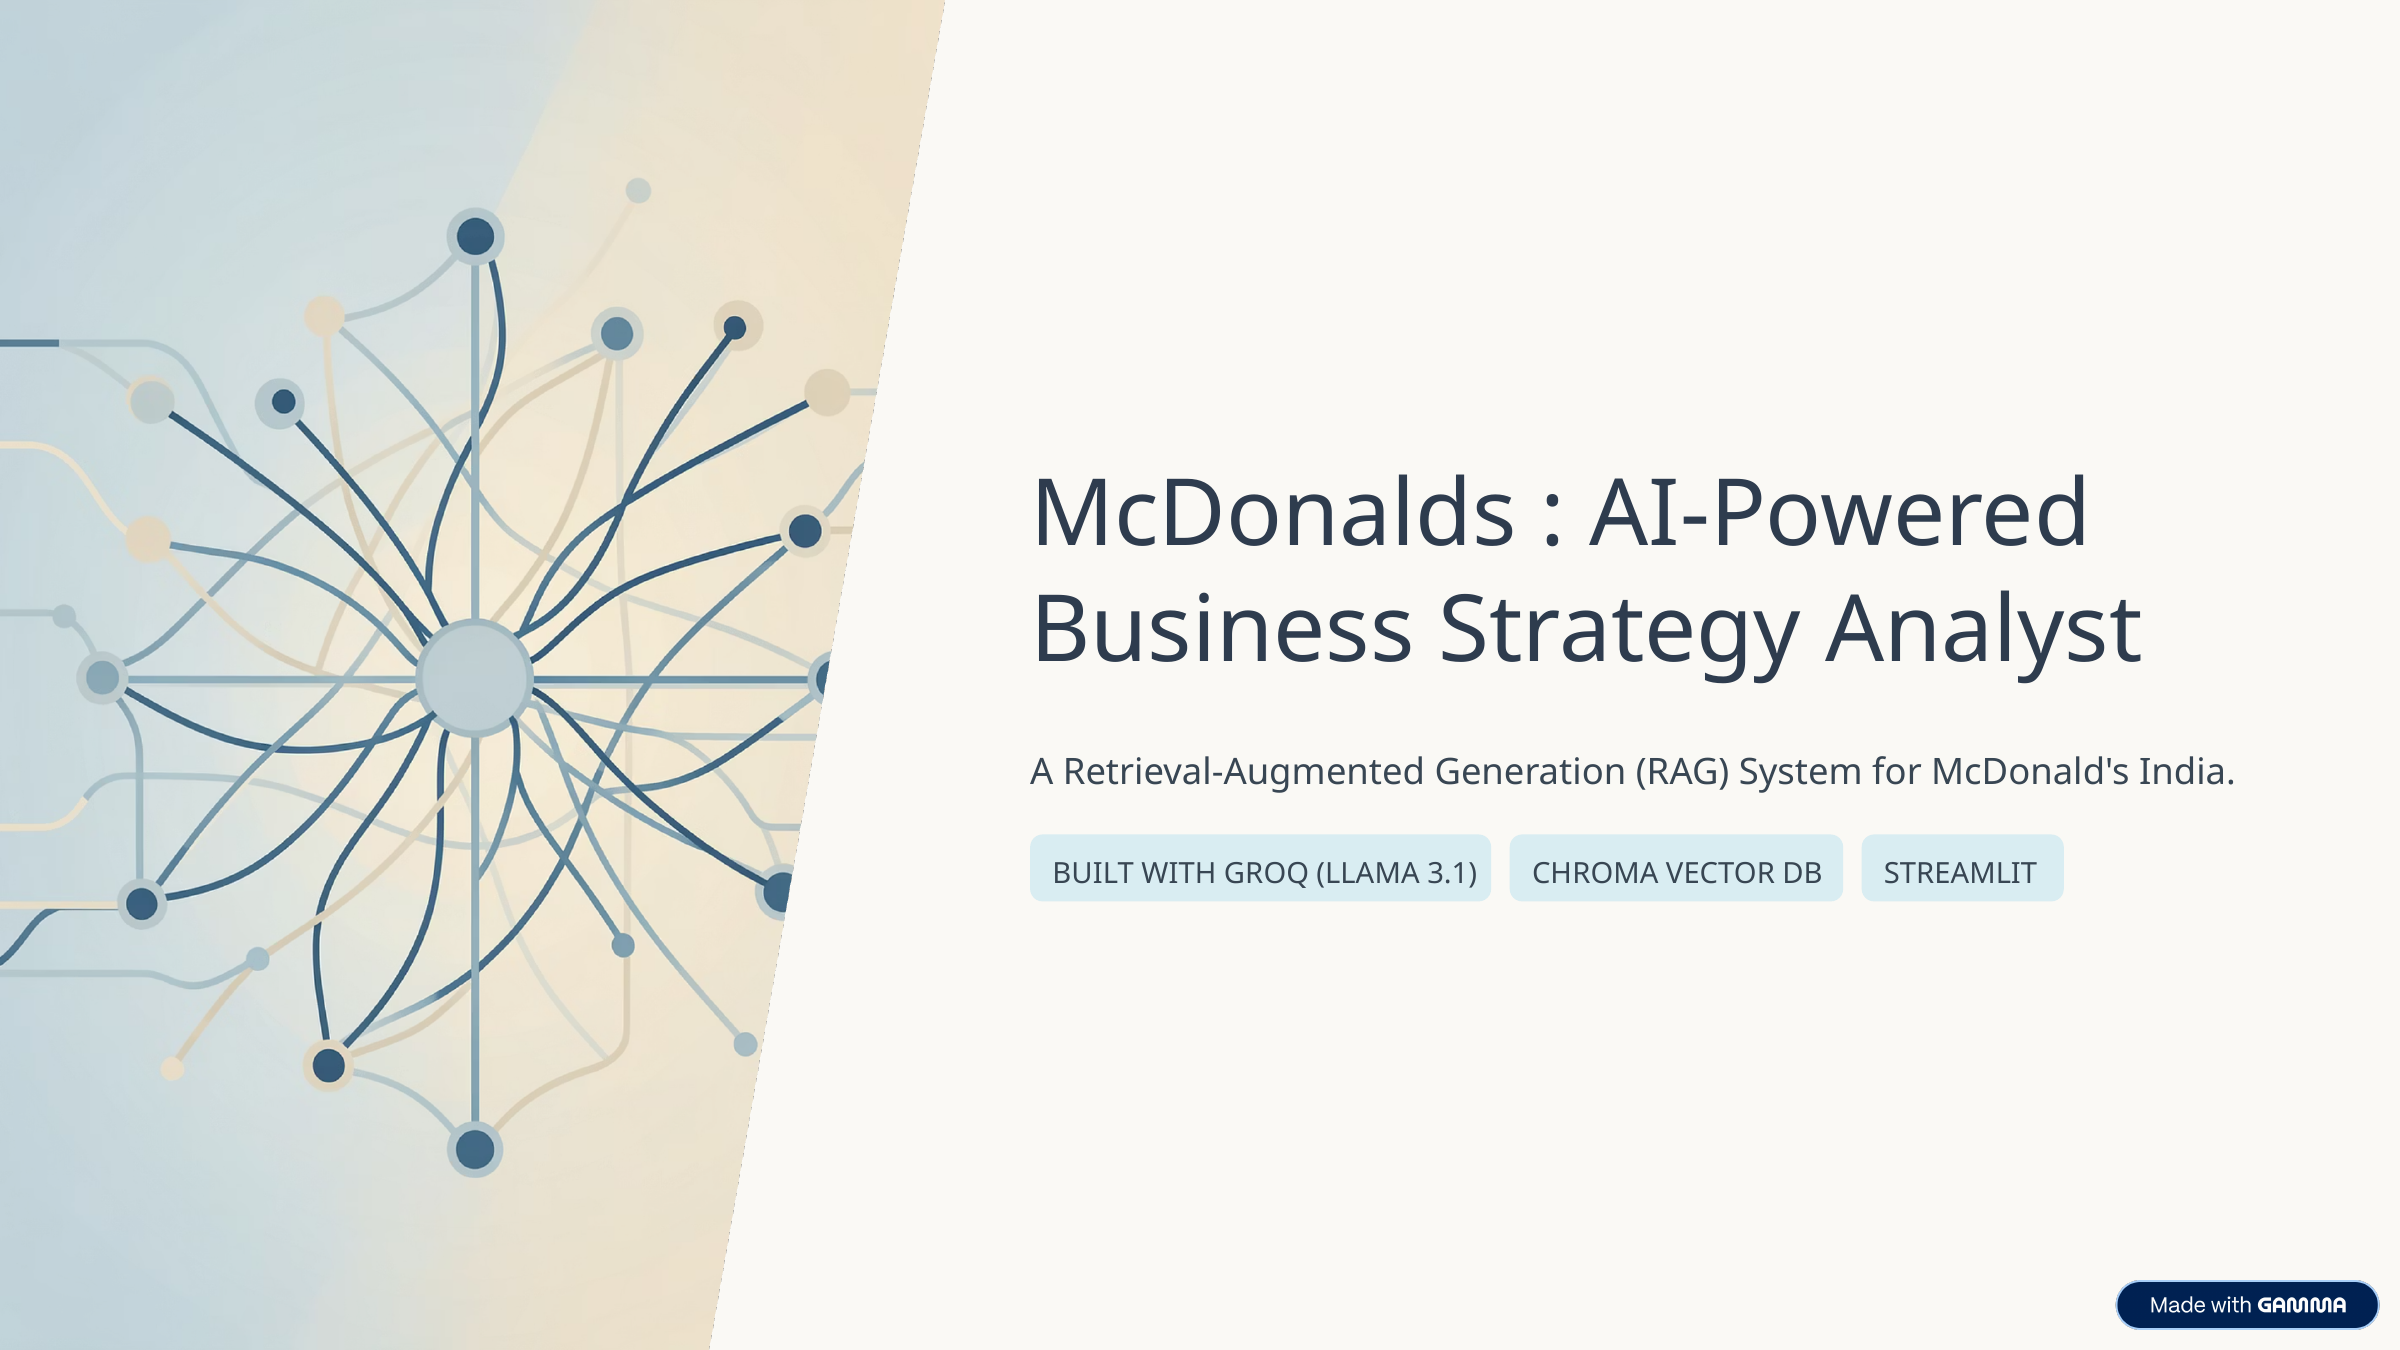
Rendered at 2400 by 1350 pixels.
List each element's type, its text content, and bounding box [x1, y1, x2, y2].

picture [2106, 1271, 2389, 1339]
text_box [1030, 834, 1492, 902]
text_box [1509, 834, 1844, 902]
text_box CHROMA VECTOR DB [1532, 845, 1821, 891]
text_box STREAMLIT [1884, 845, 2042, 891]
picture [0, 0, 945, 1350]
text_box [1861, 834, 2064, 902]
text_box McDonalds : AI-Powered Business Strategy Analyst [1030, 448, 2270, 681]
text_box A Retrieval-Augmented Generation (RAG) System for McDonald's India. [1030, 736, 2270, 793]
text_box BUILT WITH GROQ (LLAMA 3.1) [1052, 845, 1469, 891]
